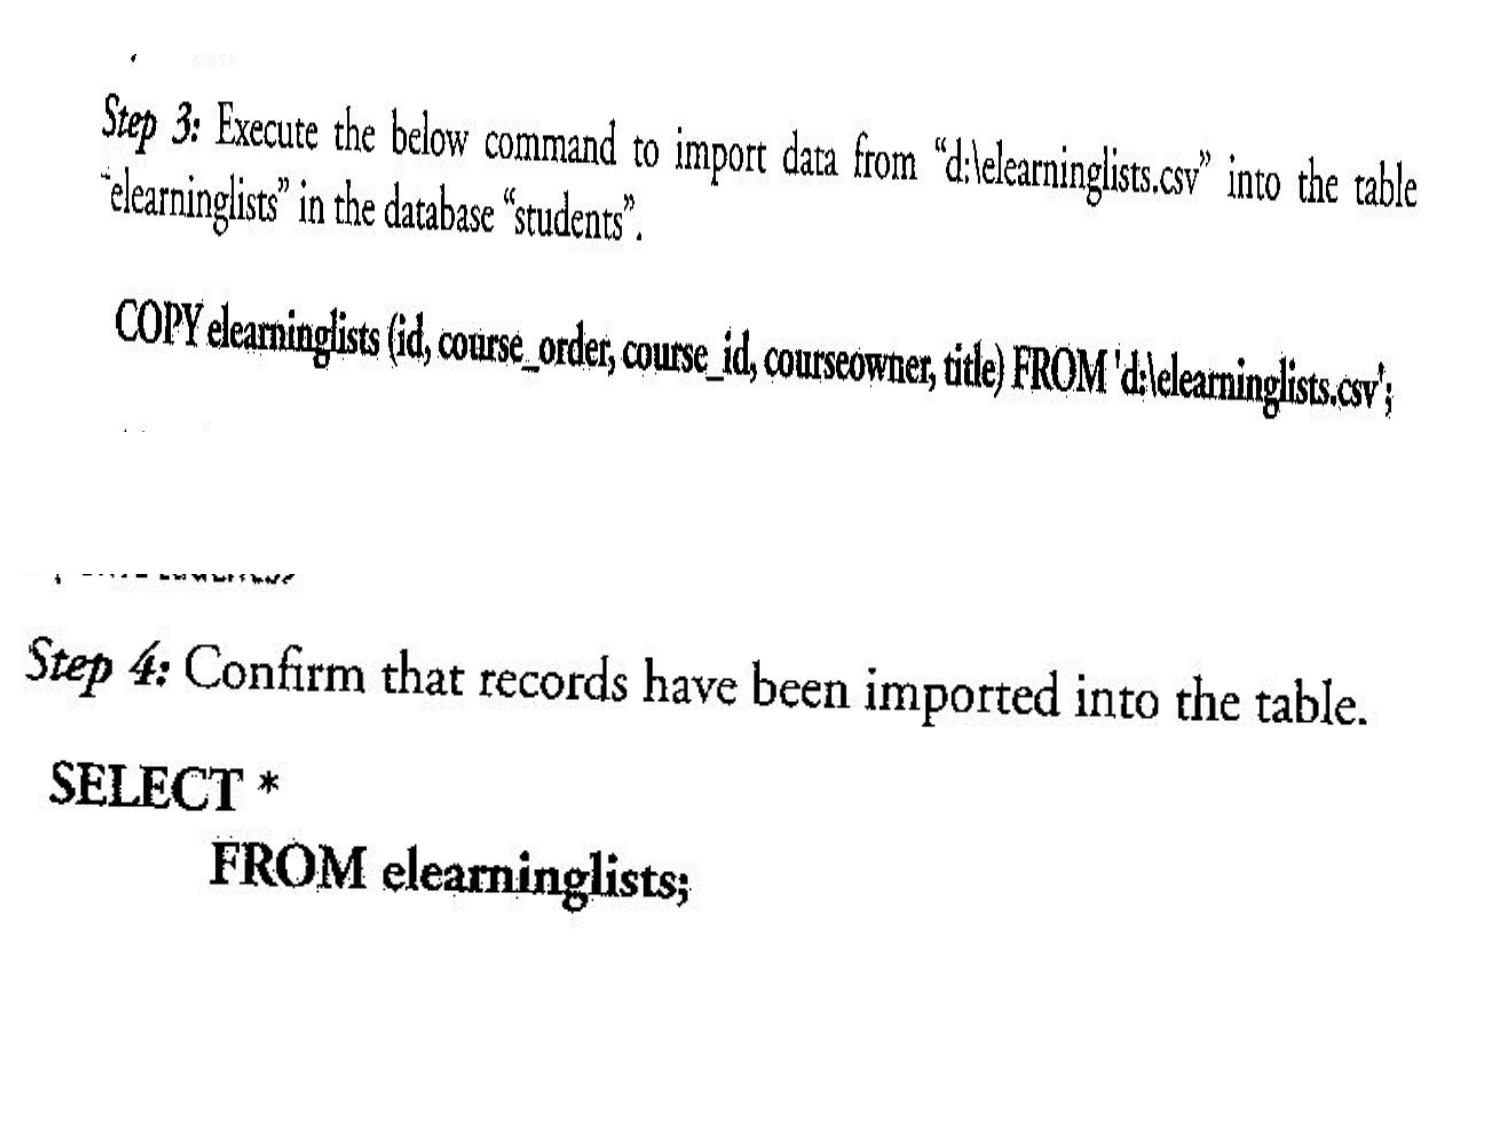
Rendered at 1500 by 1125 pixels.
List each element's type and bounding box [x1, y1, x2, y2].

picture [52, 54, 1459, 432]
picture [0, 574, 1459, 952]
